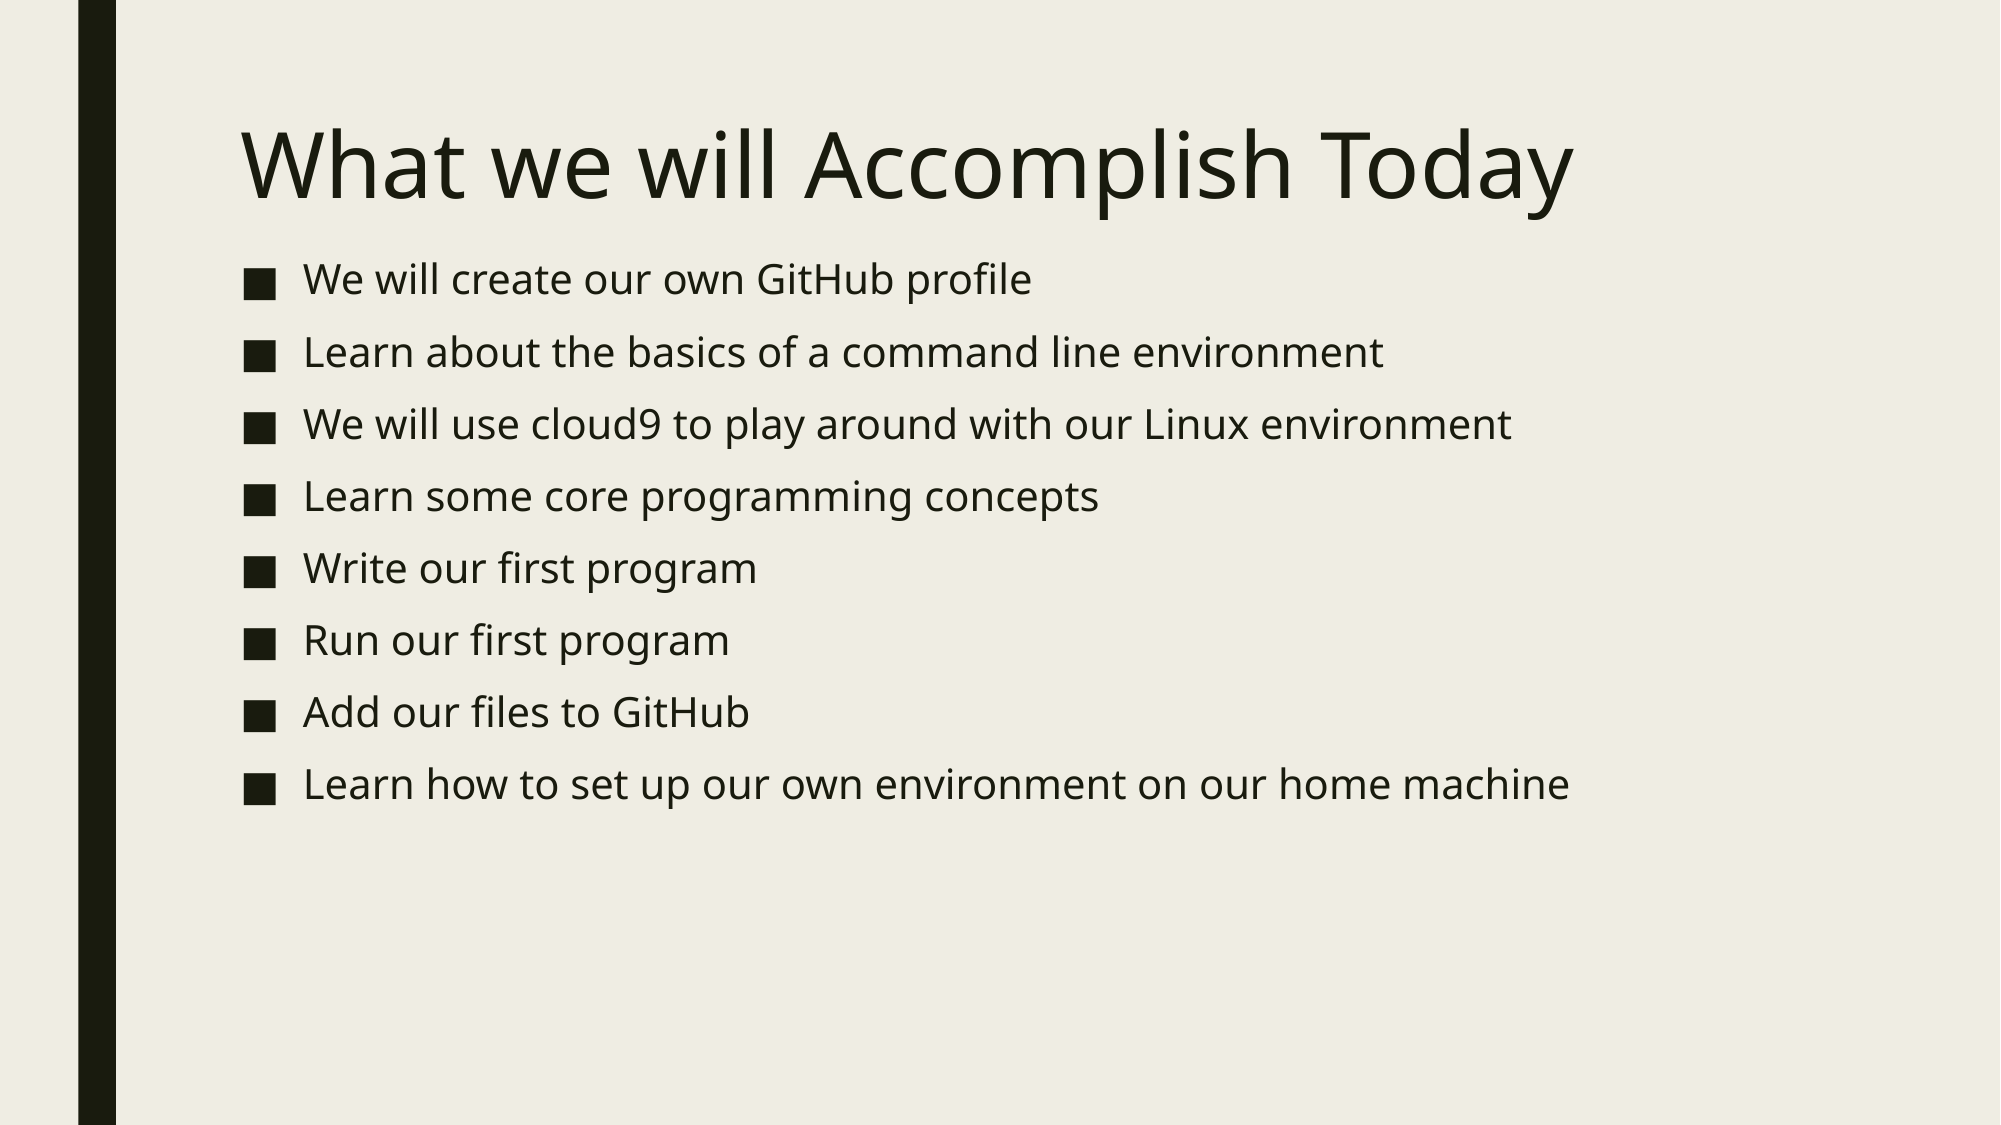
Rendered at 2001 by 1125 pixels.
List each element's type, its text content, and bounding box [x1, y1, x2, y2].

title What we will Accomplish Today [225, 112, 1800, 249]
list We will create our own GitHub profile Learn about the basics of a command line environment We will use cloud9 to play around with our Linux environment Learn some core programming concepts Write our first program Run our first program Add our files to GitHub Learn how to set up our own environment on our home machine [225, 249, 1800, 963]
